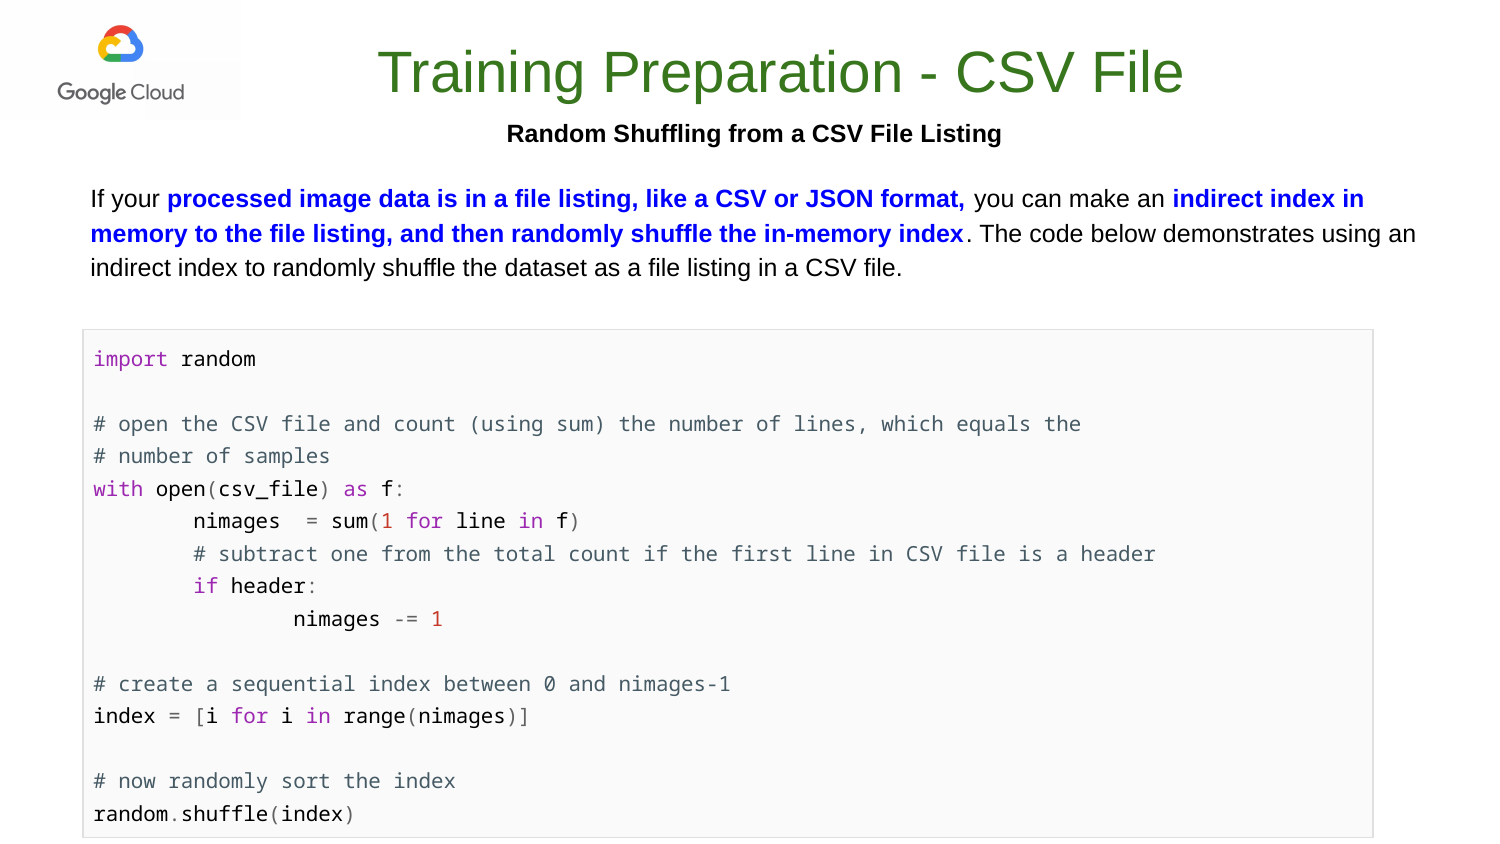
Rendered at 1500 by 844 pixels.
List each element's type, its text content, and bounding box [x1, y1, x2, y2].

text_box Random Shuffling from a CSV File Listing If your processed image data is in a file listing, like a CSV or JSON format, you can make an indirect index in memory to the file listing, and then randomly shuffle the in-memory index. The code below demonstrates using an indirect index to randomly shuffle the dataset as a file listing in a CSV file. [75, 97, 1435, 788]
subtitle Training Preparation - CSV File [244, 19, 1481, 150]
picture [0, 0, 241, 121]
table_header import random # open the CSV file and count (using sum) the number of lines, which equals the # number of samples with open(csv_file) as f: nimages = sum(1 for line in f) # subtract one from the total count if the first line in CSV file is a header if header: nimages -= 1 # create a sequential index between 0 and nimages-1 index = [i for i in range(nimages)] # now randomly sort the index random.shuffle(index) [84, 330, 1372, 837]
